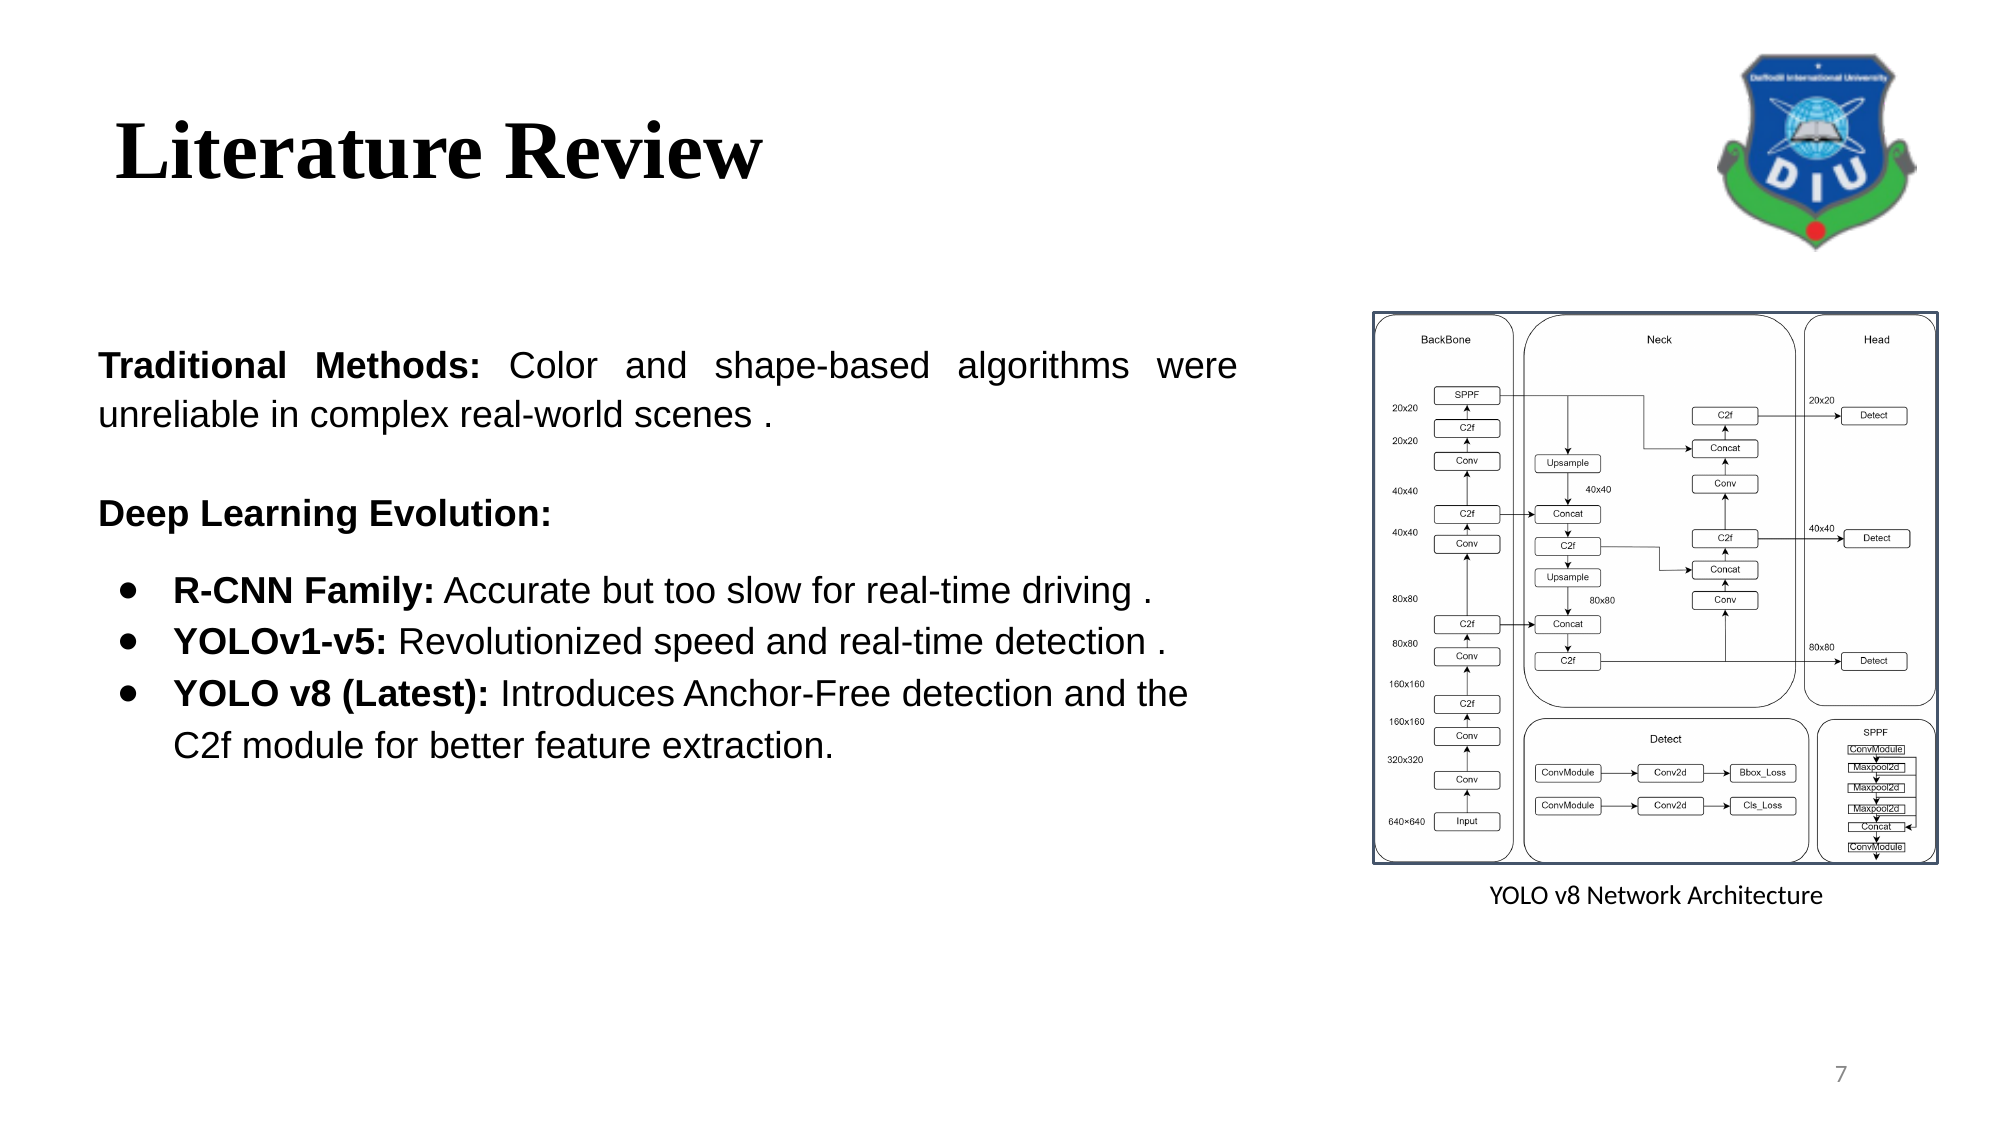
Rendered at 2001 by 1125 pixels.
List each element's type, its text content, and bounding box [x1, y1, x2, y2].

list Traditional Methods: Color and shape-based algorithms were unreliable in complex real-world scenes . Deep Learning Evolution: R-CNN Family: Accurate but too slow for real-time driving . YOLOv1-v5: Revolutionized speed and real-time detection . YOLO v8 (Latest): Introduces Anchor-Free detection and the C2f module for better feature extraction. [83, 328, 1254, 995]
slide_number ‹#› [1412, 1042, 1863, 1103]
picture [1716, 51, 1917, 252]
picture [1374, 313, 1936, 863]
title Literature Review [100, 92, 1445, 211]
text_box YOLO v8 Network Architecture [1474, 871, 1888, 925]
